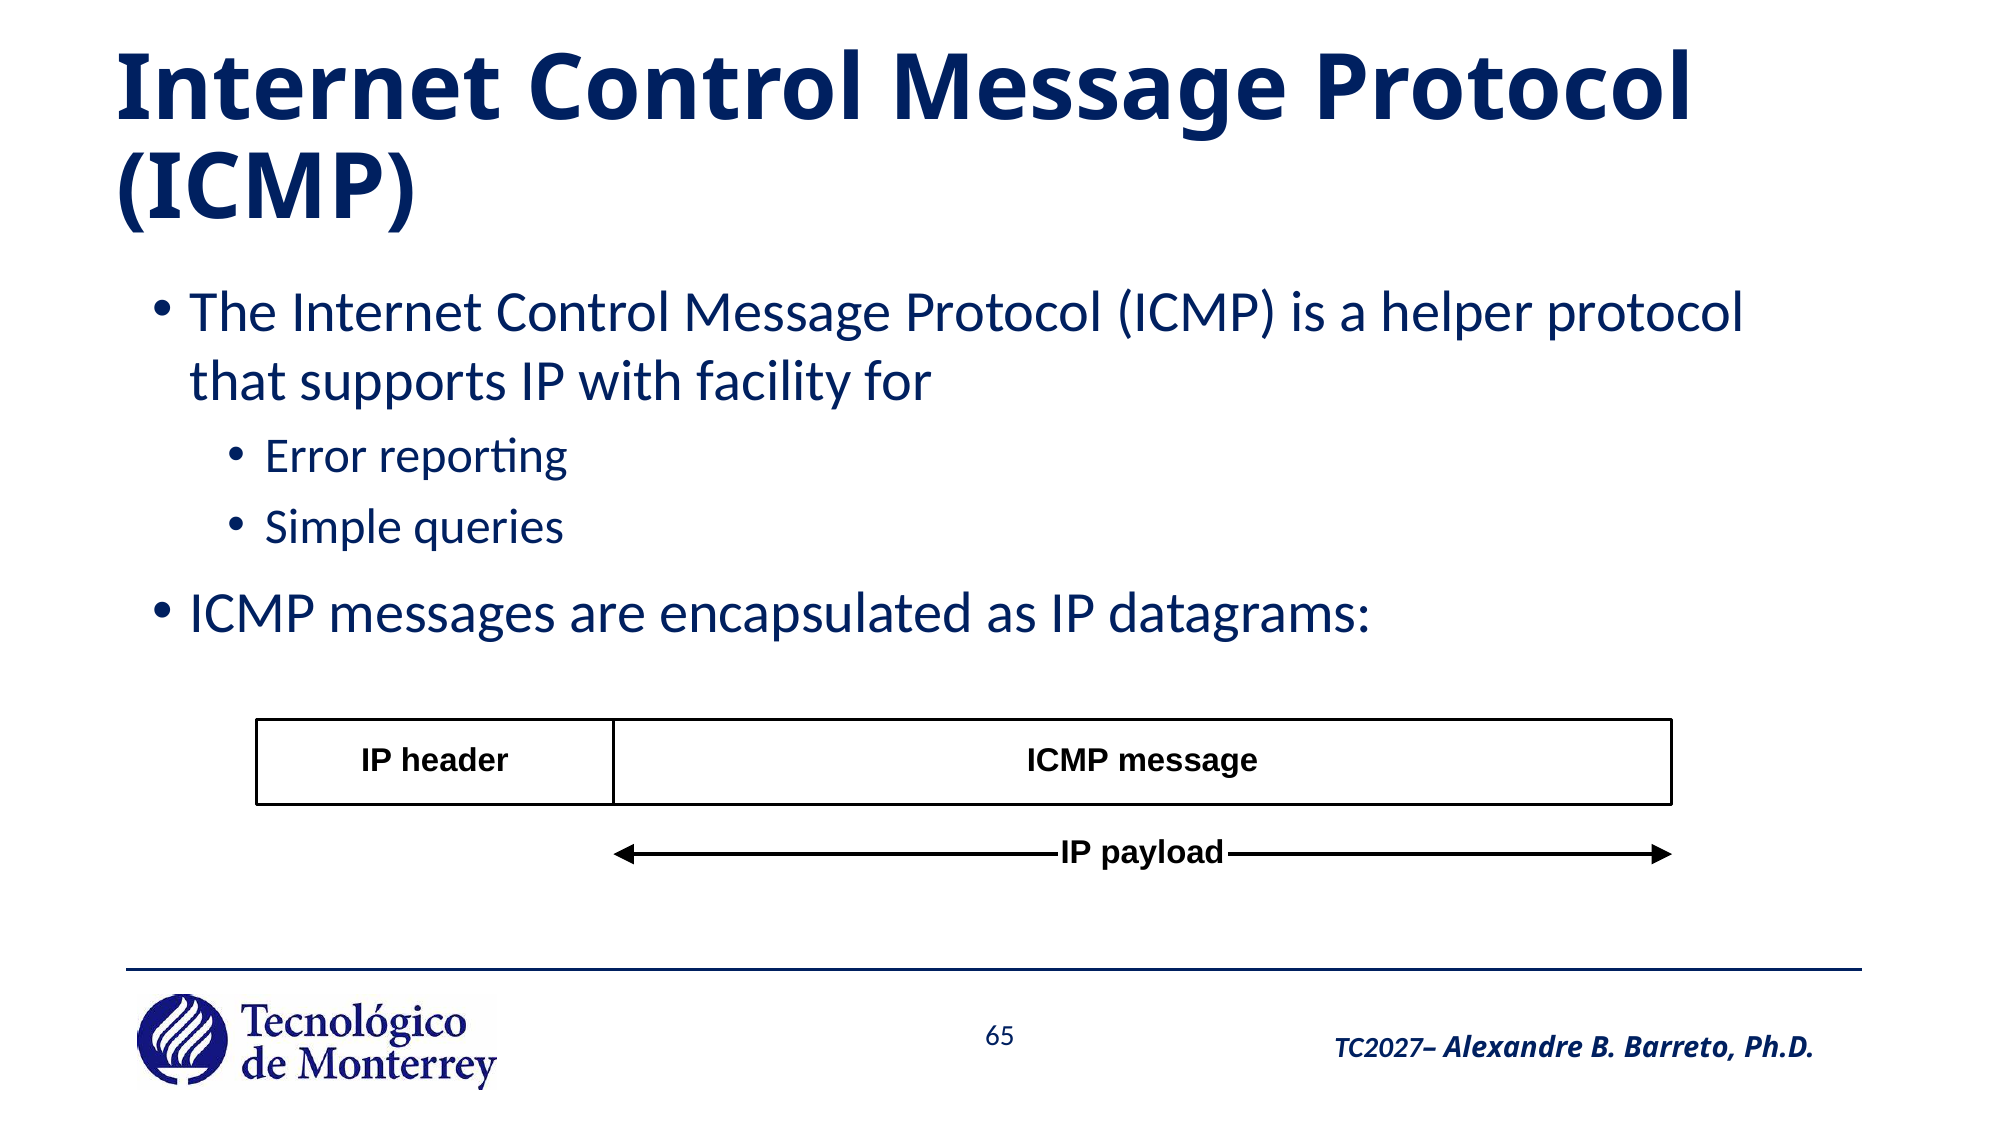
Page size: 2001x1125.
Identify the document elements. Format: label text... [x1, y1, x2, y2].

title Internet Control Message Protocol (ICMP) [101, 30, 1827, 248]
list The Internet Control Message Protocol (ICMP) is a helper protocol that supports IP with facility for Error reporting Simple queries ICMP messages are encapsulated as IP datagrams: [137, 265, 1863, 860]
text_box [251, 714, 1677, 878]
picture [137, 994, 497, 1090]
